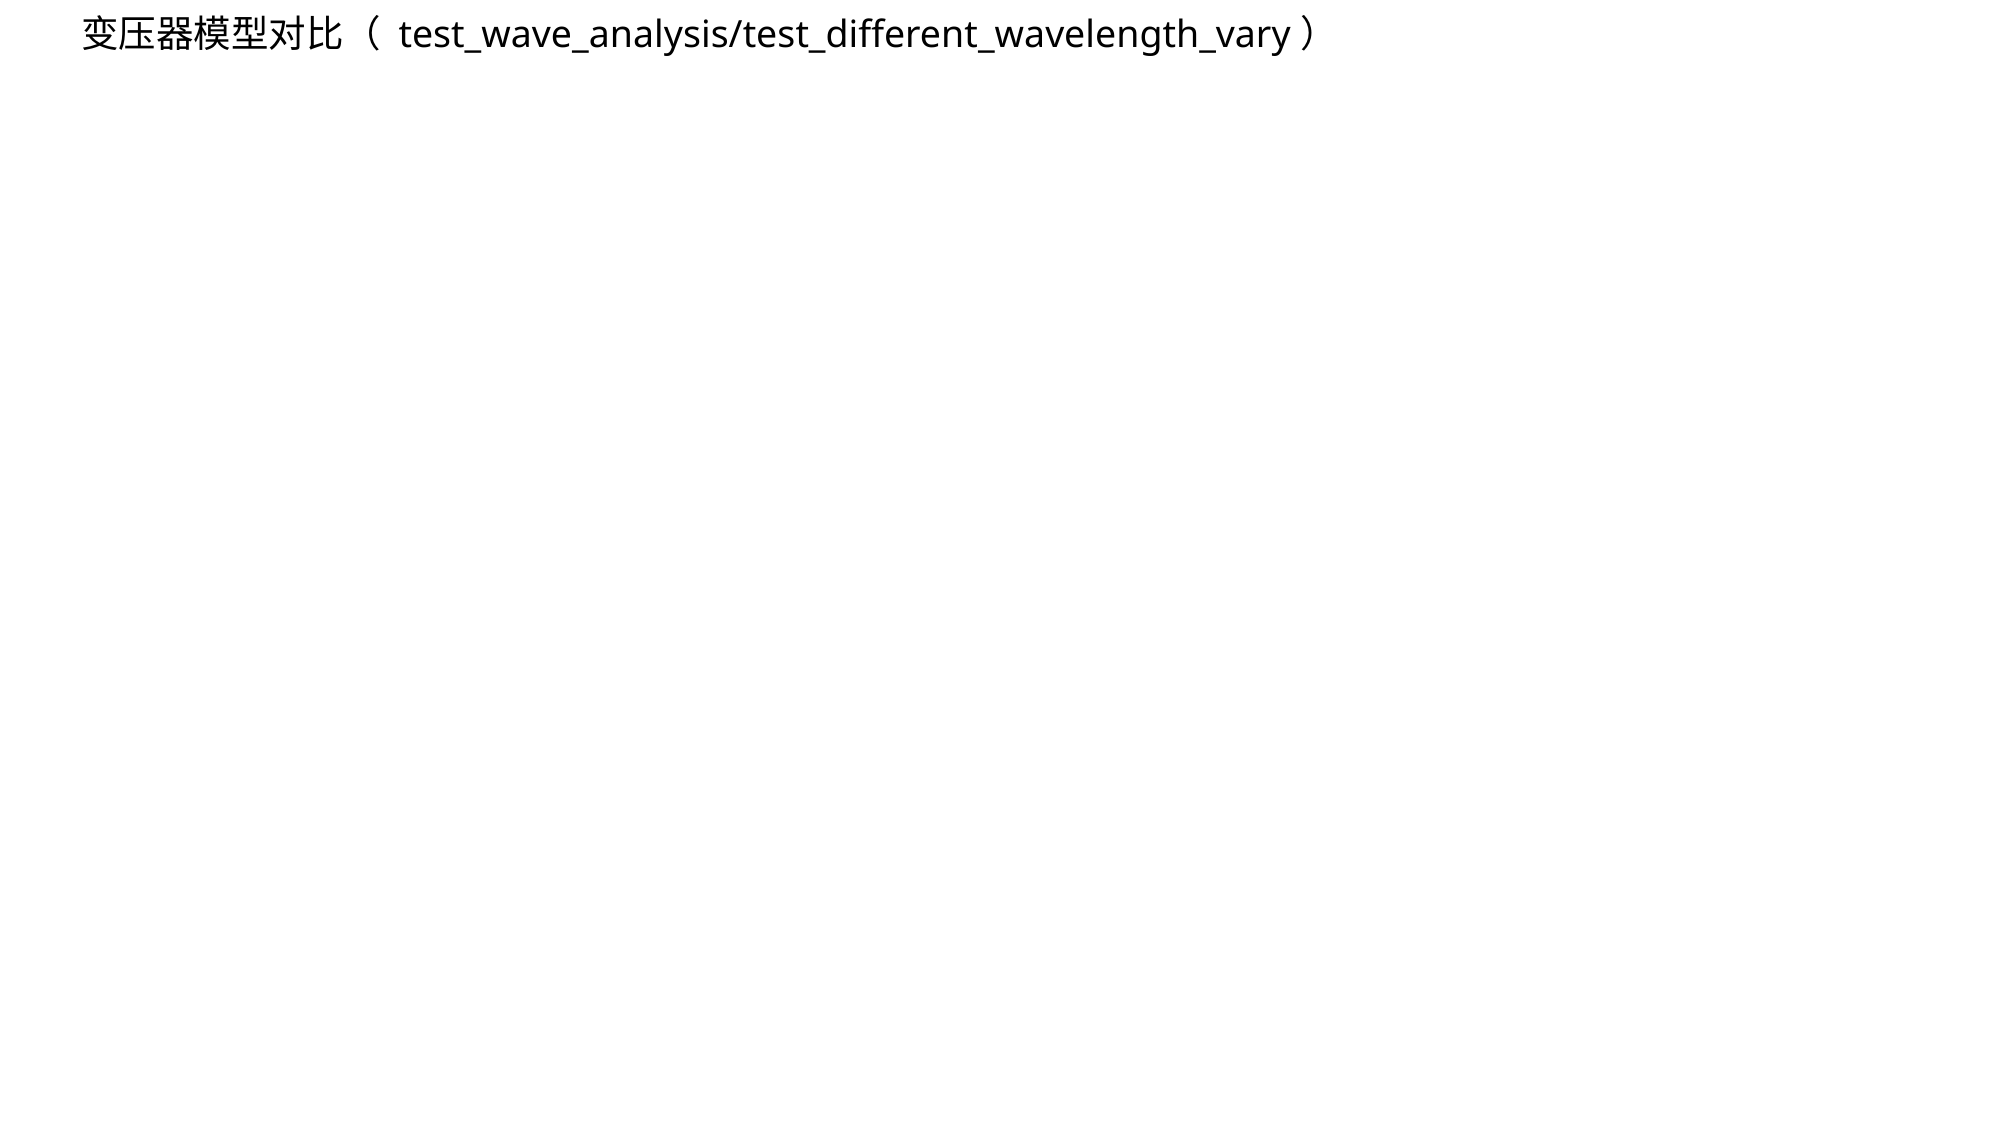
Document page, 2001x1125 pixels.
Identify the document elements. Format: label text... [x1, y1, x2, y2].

text_box 变压器模型对比（ test_wave_analysis/test_different_wavelength_vary） [66, 3, 1969, 63]
